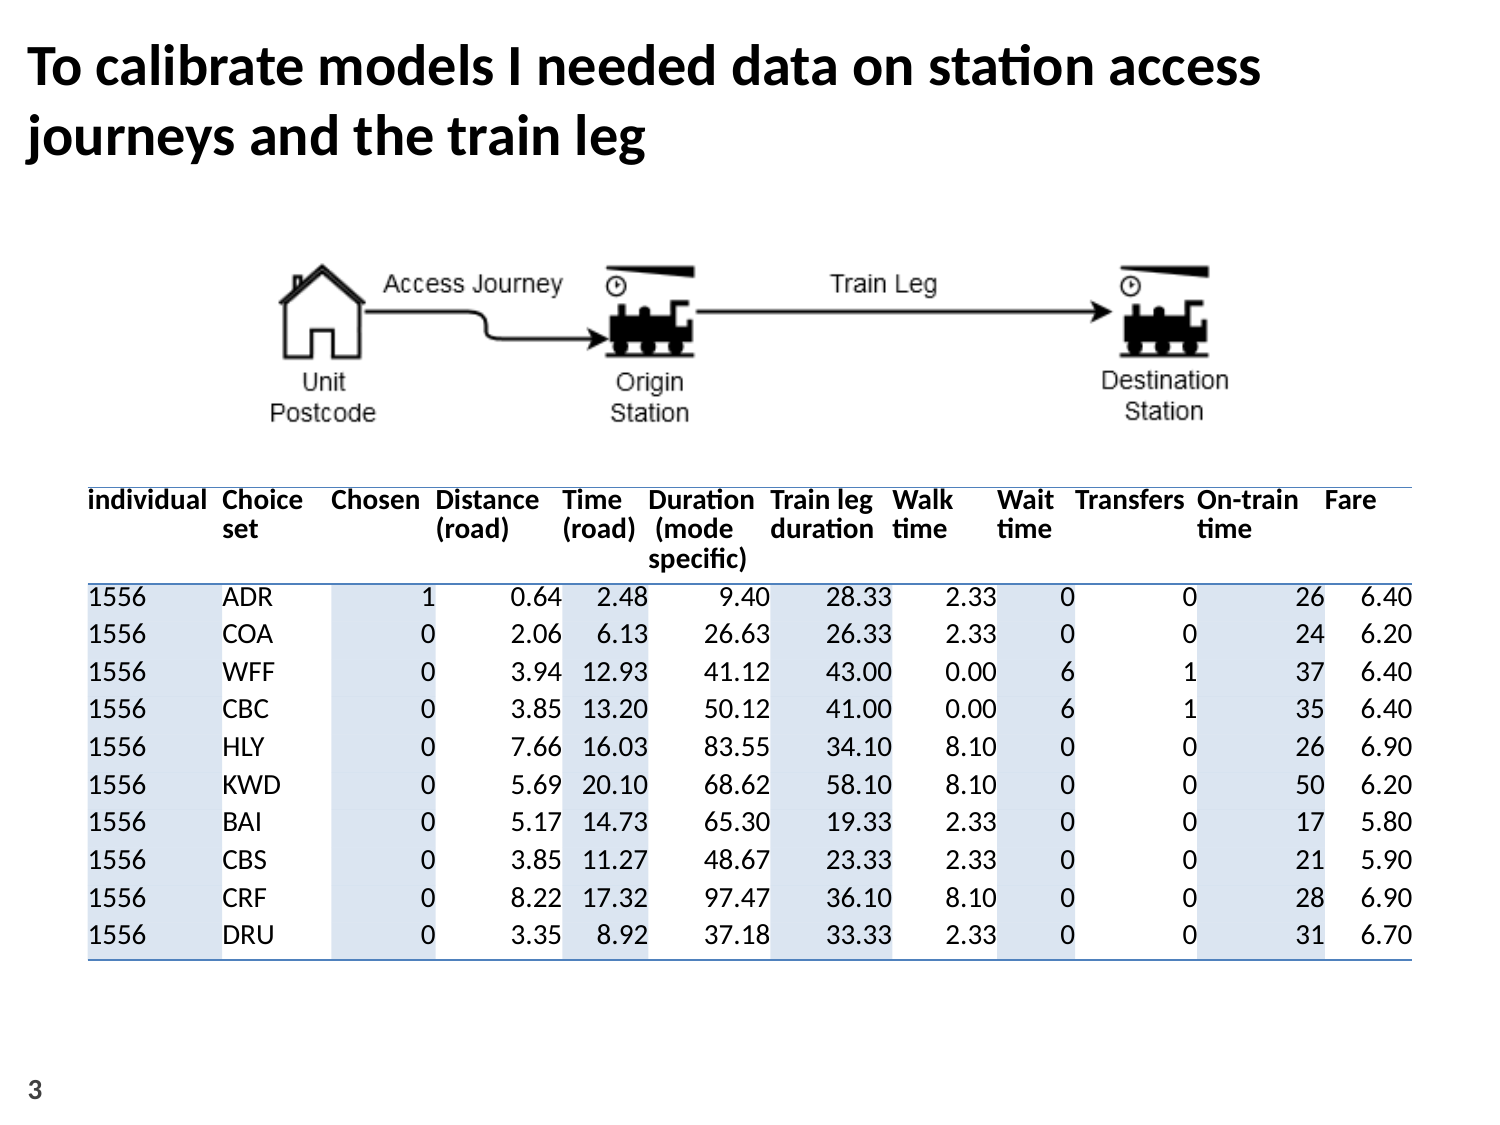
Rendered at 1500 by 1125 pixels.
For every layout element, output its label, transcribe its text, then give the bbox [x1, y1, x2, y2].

table_cell 5.80 [1325, 810, 1412, 847]
table_cell 1556 [88, 659, 222, 697]
table_cell 12.93 [562, 659, 648, 697]
table_cell 20.10 [562, 772, 648, 810]
table_cell 3.94 [436, 659, 562, 697]
table_cell 2.33 [892, 622, 997, 659]
table_cell 16.03 [562, 735, 648, 772]
table_cell 2.06 [436, 622, 562, 659]
table_cell 2.33 [892, 810, 997, 847]
table_cell 14.73 [562, 810, 648, 847]
table_cell 2.48 [562, 585, 648, 622]
table_cell 0 [1075, 735, 1197, 772]
table_cell 0 [1075, 847, 1197, 885]
table_cell 13.20 [562, 697, 648, 735]
table_cell 0 [1075, 885, 1197, 923]
table_cell 2.33 [892, 847, 997, 885]
table_cell 0 [997, 585, 1075, 622]
table_cell 0 [997, 885, 1075, 923]
table_cell 65.30 [648, 810, 770, 847]
table_header Fare [1325, 488, 1412, 583]
table_cell CBC [222, 697, 331, 735]
table_cell 1556 [88, 772, 222, 810]
table_cell DRU [222, 923, 331, 959]
table_cell 0 [331, 697, 436, 735]
table_cell 1556 [88, 923, 222, 959]
table_cell 43.00 [770, 659, 892, 697]
table_cell HLY [222, 735, 331, 772]
table_cell 5.90 [1325, 847, 1412, 885]
table_header Distance (road) [436, 488, 562, 583]
table_cell 34.10 [770, 735, 892, 772]
table_cell 6.70 [1325, 923, 1412, 959]
table_cell 0 [1075, 923, 1197, 959]
table_cell ADR [222, 585, 331, 622]
table_header Time (road) [562, 488, 648, 583]
table_cell 0 [997, 772, 1075, 810]
table_cell 37 [1197, 659, 1325, 697]
table_header individual [88, 488, 222, 583]
table_cell 3.85 [436, 697, 562, 735]
table_cell 0 [331, 923, 436, 959]
table_cell 48.67 [648, 847, 770, 885]
table_cell 8.92 [562, 923, 648, 959]
table_header Chosen [331, 488, 436, 583]
table_cell 0 [331, 885, 436, 923]
table_cell 1556 [88, 847, 222, 885]
table_header Walk time [892, 488, 997, 583]
table_cell 11.27 [562, 847, 648, 885]
table_cell KWD [222, 772, 331, 810]
table_cell 7.66 [436, 735, 562, 772]
table_cell 1556 [88, 697, 222, 735]
table_cell 24 [1197, 622, 1325, 659]
table_cell 8.10 [892, 772, 997, 810]
table_cell 6.20 [1325, 772, 1412, 810]
table_cell 8.22 [436, 885, 562, 923]
table_cell 58.10 [770, 772, 892, 810]
table_cell 0 [331, 810, 436, 847]
table_cell 26.33 [770, 622, 892, 659]
table_cell 28 [1197, 885, 1325, 923]
table_cell 0.00 [892, 697, 997, 735]
table_cell 6.40 [1325, 697, 1412, 735]
table_cell 26.63 [648, 622, 770, 659]
table_cell 1 [1075, 697, 1197, 735]
table_cell 2.33 [892, 585, 997, 622]
table_cell 6 [997, 697, 1075, 735]
table_cell 6.40 [1325, 659, 1412, 697]
table_cell 0 [1075, 772, 1197, 810]
table_cell 3.85 [436, 847, 562, 885]
table_cell 0 [997, 622, 1075, 659]
table_cell 6.20 [1325, 622, 1412, 659]
table_cell 1 [331, 585, 436, 622]
table_cell 17.32 [562, 885, 648, 923]
table_cell 0 [1075, 622, 1197, 659]
table_cell 68.62 [648, 772, 770, 810]
table_cell 1556 [88, 810, 222, 847]
table_cell 5.17 [436, 810, 562, 847]
table_cell 0 [997, 735, 1075, 772]
table_cell 1 [1075, 659, 1197, 697]
table_cell 1556 [88, 585, 222, 622]
table_cell 0 [1075, 810, 1197, 847]
table_cell 41.12 [648, 659, 770, 697]
table_cell CBS [222, 847, 331, 885]
table_cell COA [222, 622, 331, 659]
table_cell 0 [997, 847, 1075, 885]
table_header Train leg duration [770, 488, 892, 583]
table_cell BAI [222, 810, 331, 847]
slide_number 3 [12, 1052, 363, 1113]
table_cell 0 [331, 659, 436, 697]
table_cell 6.40 [1325, 585, 1412, 622]
table_cell 36.10 [770, 885, 892, 923]
table_cell 83.55 [648, 735, 770, 772]
table_cell 1556 [88, 885, 222, 923]
table_cell 8.10 [892, 735, 997, 772]
table_cell 31 [1197, 923, 1325, 959]
table_cell 19.33 [770, 810, 892, 847]
table_cell 1556 [88, 622, 222, 659]
table_cell 28.33 [770, 585, 892, 622]
table_cell 5.69 [436, 772, 562, 810]
table_cell 35 [1197, 697, 1325, 735]
table_cell 0 [331, 735, 436, 772]
table_cell 0 [1075, 585, 1197, 622]
table_cell 41.00 [770, 697, 892, 735]
table_cell 6 [997, 659, 1075, 697]
table_cell 21 [1197, 847, 1325, 885]
table_cell 0 [331, 847, 436, 885]
table_cell 6.90 [1325, 885, 1412, 923]
table_cell 6.13 [562, 622, 648, 659]
table_cell 9.40 [648, 585, 770, 622]
picture [261, 262, 1239, 444]
table_cell 0.00 [892, 659, 997, 697]
table_cell 1556 [88, 735, 222, 772]
table_cell 17 [1197, 810, 1325, 847]
table_cell 0 [997, 810, 1075, 847]
table_cell 33.33 [770, 923, 892, 959]
table_cell WFF [222, 659, 331, 697]
table_cell 8.10 [892, 885, 997, 923]
table_header Transfers [1075, 488, 1197, 583]
table_header Duration (mode specific) [648, 488, 770, 583]
table_cell 97.47 [648, 885, 770, 923]
table_cell 6.90 [1325, 735, 1412, 772]
table_cell 26 [1197, 735, 1325, 772]
table_cell 3.35 [436, 923, 562, 959]
table_cell 0.64 [436, 585, 562, 622]
table_header Wait time [997, 488, 1075, 583]
table_cell 50 [1197, 772, 1325, 810]
table_cell CRF [222, 885, 331, 923]
table_header On-train time [1197, 488, 1325, 583]
table_cell 26 [1197, 585, 1325, 622]
table_cell 0 [331, 772, 436, 810]
table_cell 23.33 [770, 847, 892, 885]
table_header Choice set [222, 488, 331, 583]
title To calibrate models I needed data on station access journeys and the train leg [12, 19, 1493, 177]
table_cell 50.12 [648, 697, 770, 735]
table_cell 0 [997, 923, 1075, 959]
table_cell 37.18 [648, 923, 770, 959]
table_cell 0 [331, 622, 436, 659]
table_cell 2.33 [892, 923, 997, 959]
